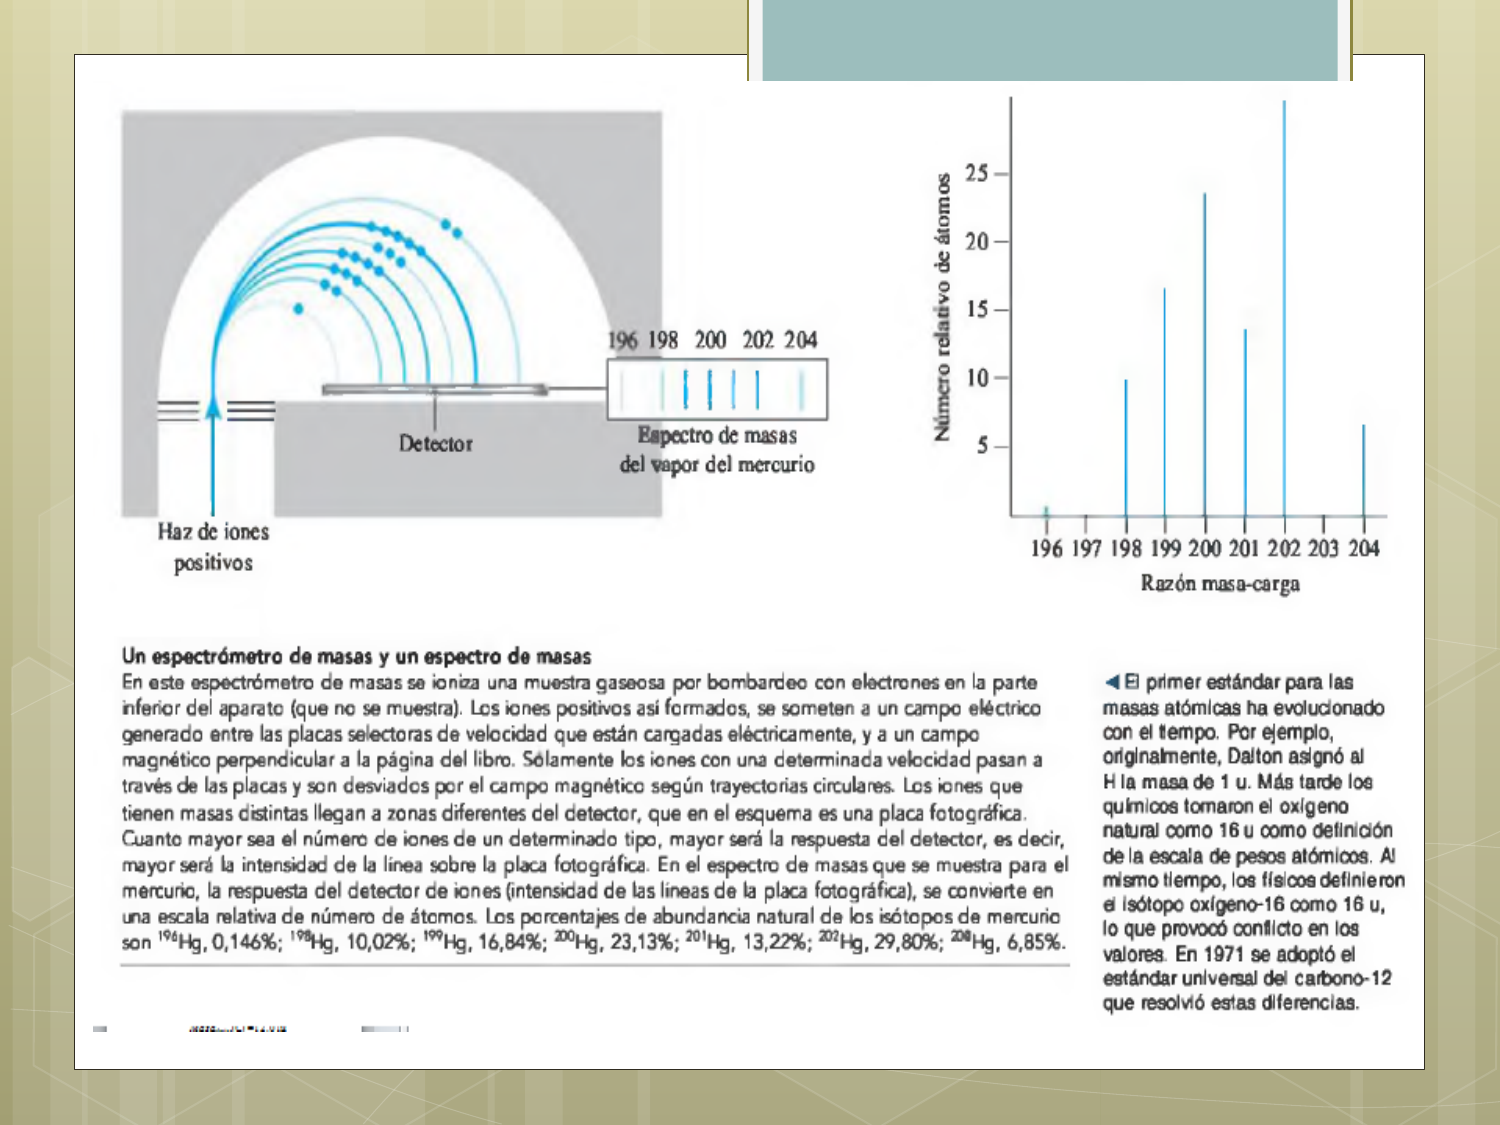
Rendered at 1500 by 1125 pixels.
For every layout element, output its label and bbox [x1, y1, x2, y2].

picture [93, 81, 1419, 1032]
